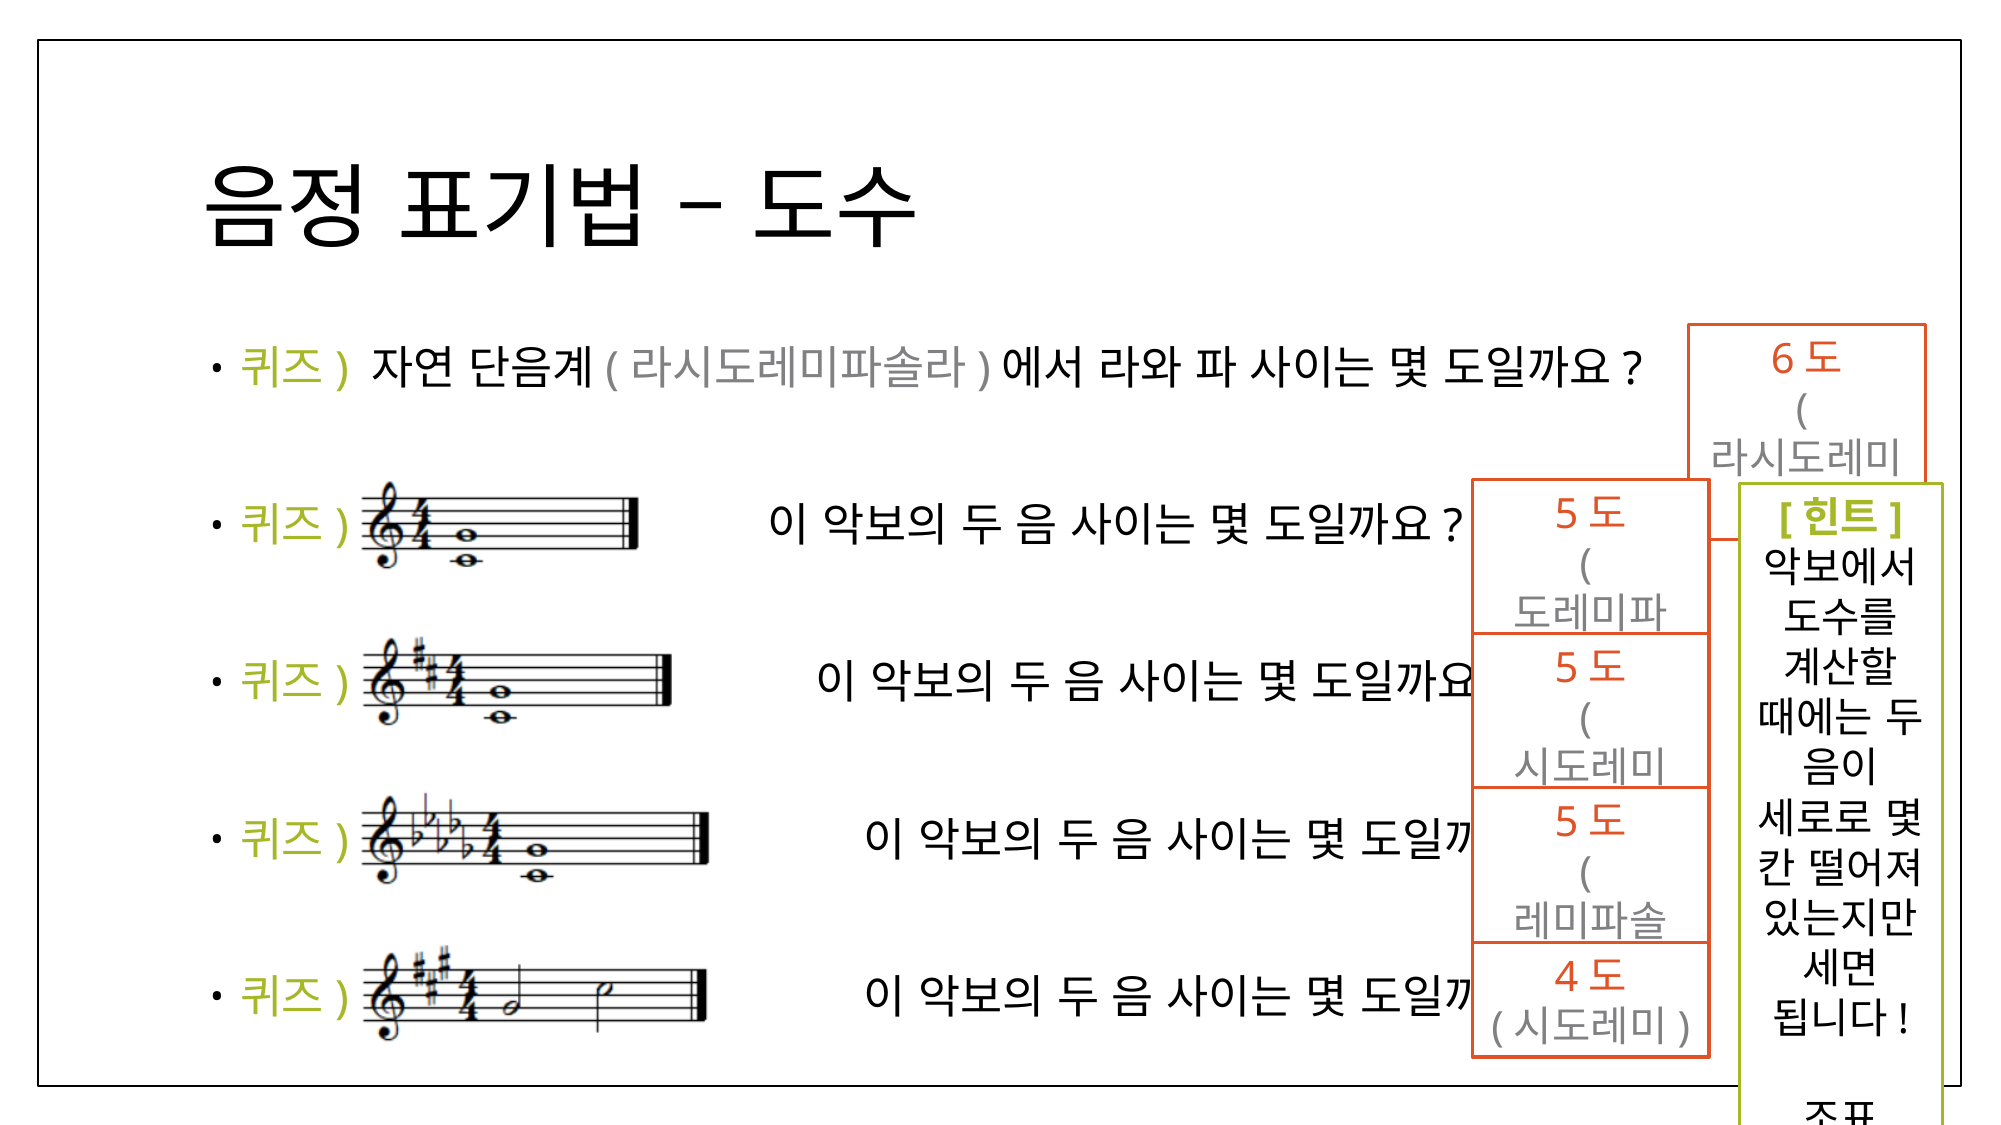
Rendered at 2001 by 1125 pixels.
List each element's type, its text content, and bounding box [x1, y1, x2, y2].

text_box 5도 (도레미파솔) [1471, 478, 1711, 632]
text_box 6도 (라시도레미파) [1687, 323, 1927, 541]
text_box 5도 (시도레미파) [1471, 632, 1711, 786]
text_box 5도 (레미파솔라) [1471, 786, 1711, 941]
text_box 4도 (시도레미) [1471, 941, 1711, 1059]
picture [359, 474, 644, 578]
title 음정 표기법 – 도수 [187, 99, 1808, 323]
picture [357, 939, 710, 1053]
list 퀴즈) 자연 단음계(라시도레미파솔라)에서 라와 파 사이는 몇 도일까요? 퀴즈) 이 악보의 두 음 사이는 몇 도일까요? 퀴즈) 이 악보의 두 음 사이는 몇 도일까요? 퀴즈) 이 악보의 두 음 사이는 몇 도일까요? 퀴즈) 이 악보의 두 음 사이는 몇 도일까요? [187, 337, 1738, 1061]
text_box [힌트] 악보에서 도수를 계산할 때에는 두 음이 세로로 몇 칸 떨어져 있는지만 세면 됩니다! 조표 무시해도 되고 계이름 찾지 않아도 됩니다! [1738, 482, 1944, 1125]
picture [359, 787, 713, 895]
picture [357, 623, 678, 741]
